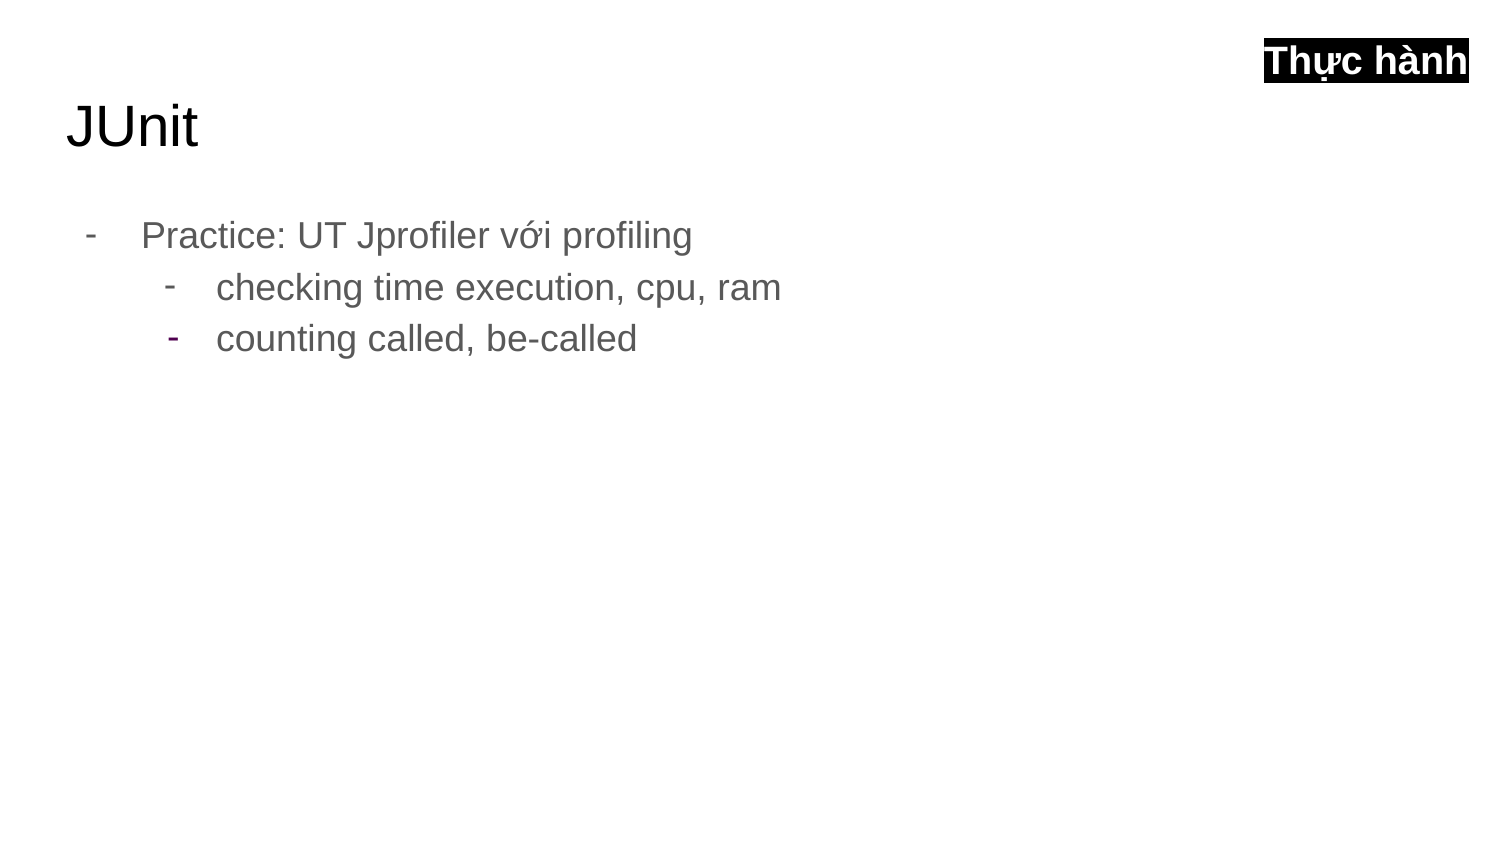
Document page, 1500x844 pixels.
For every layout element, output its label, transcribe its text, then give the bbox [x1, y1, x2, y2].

title JUnit [51, 72, 1449, 167]
list Practice: UT Jprofiler với profiling checking time execution, cpu, ram counting called, be-called [51, 189, 1449, 750]
text_box Thực hành [1248, 19, 1500, 73]
